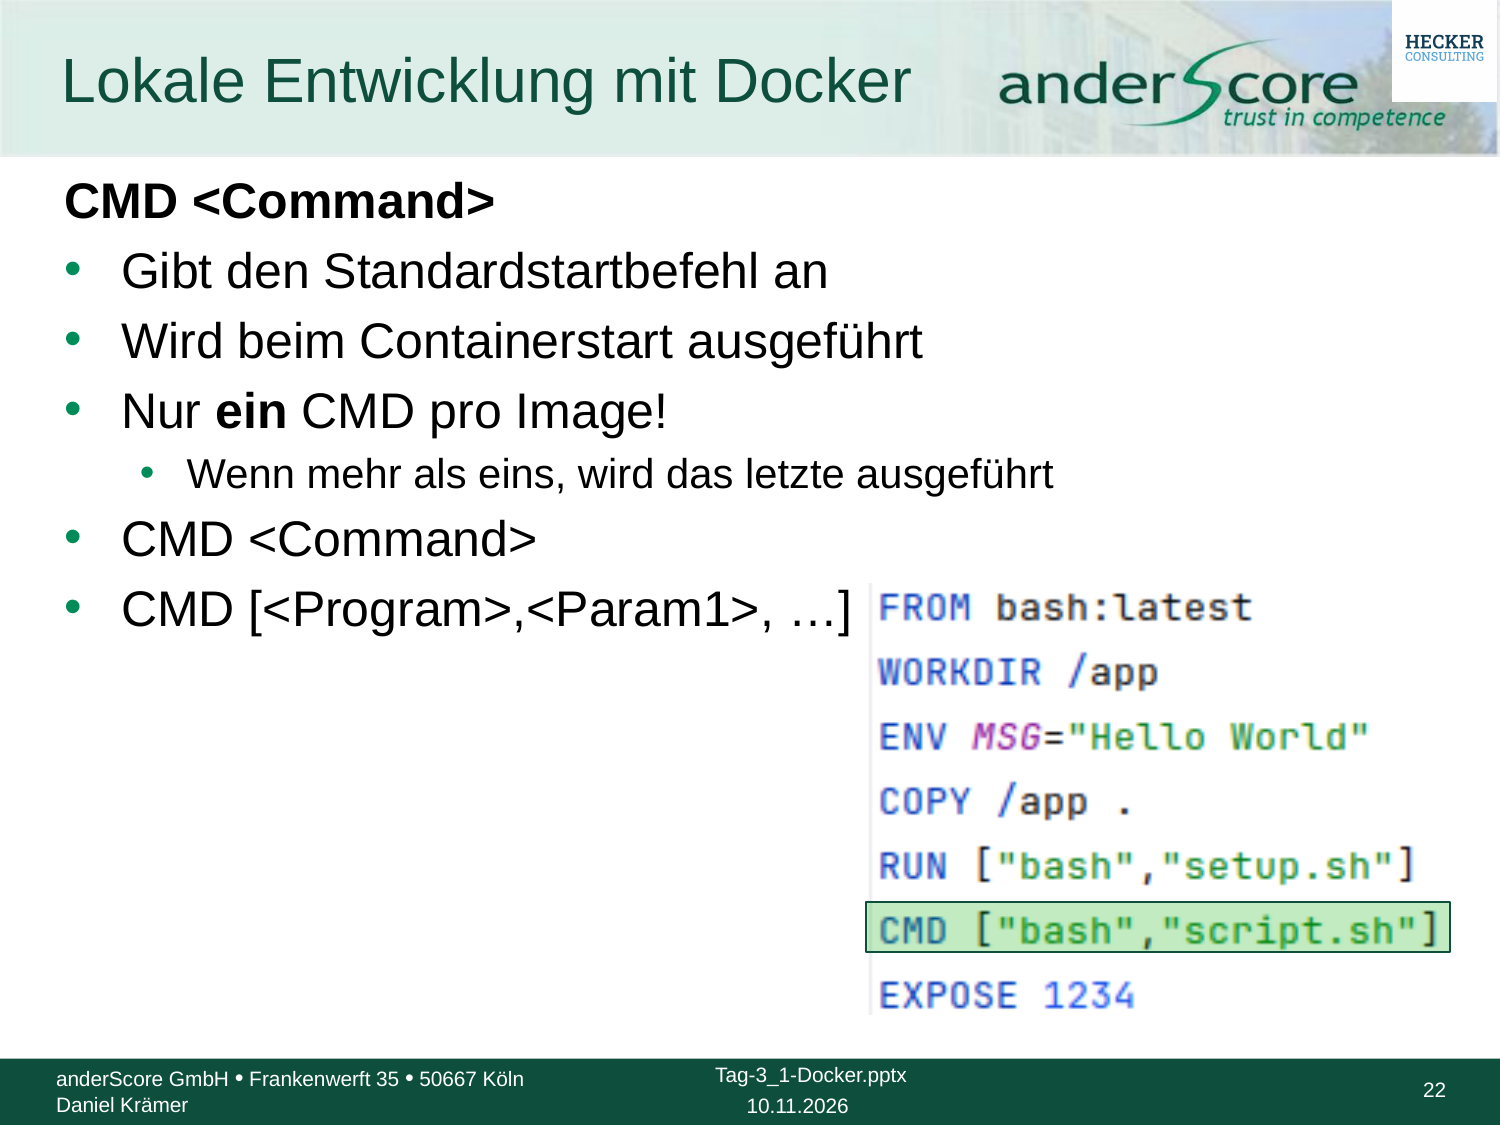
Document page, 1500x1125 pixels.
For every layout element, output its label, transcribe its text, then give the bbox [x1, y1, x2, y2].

picture [867, 582, 1446, 1015]
title Lokale Entwicklung mit Docker [46, 24, 959, 141]
list CMD <Command> Gibt den Standardstartbefehl an Wird beim Containerstart ausgeführt Nur ein CMD pro Image! Wenn mehr als eins, wird das letzte ausgeführt CMD <Command> CMD [<Program>,<Param1>, …] [49, 160, 1447, 799]
picture [0, 0, 1500, 157]
